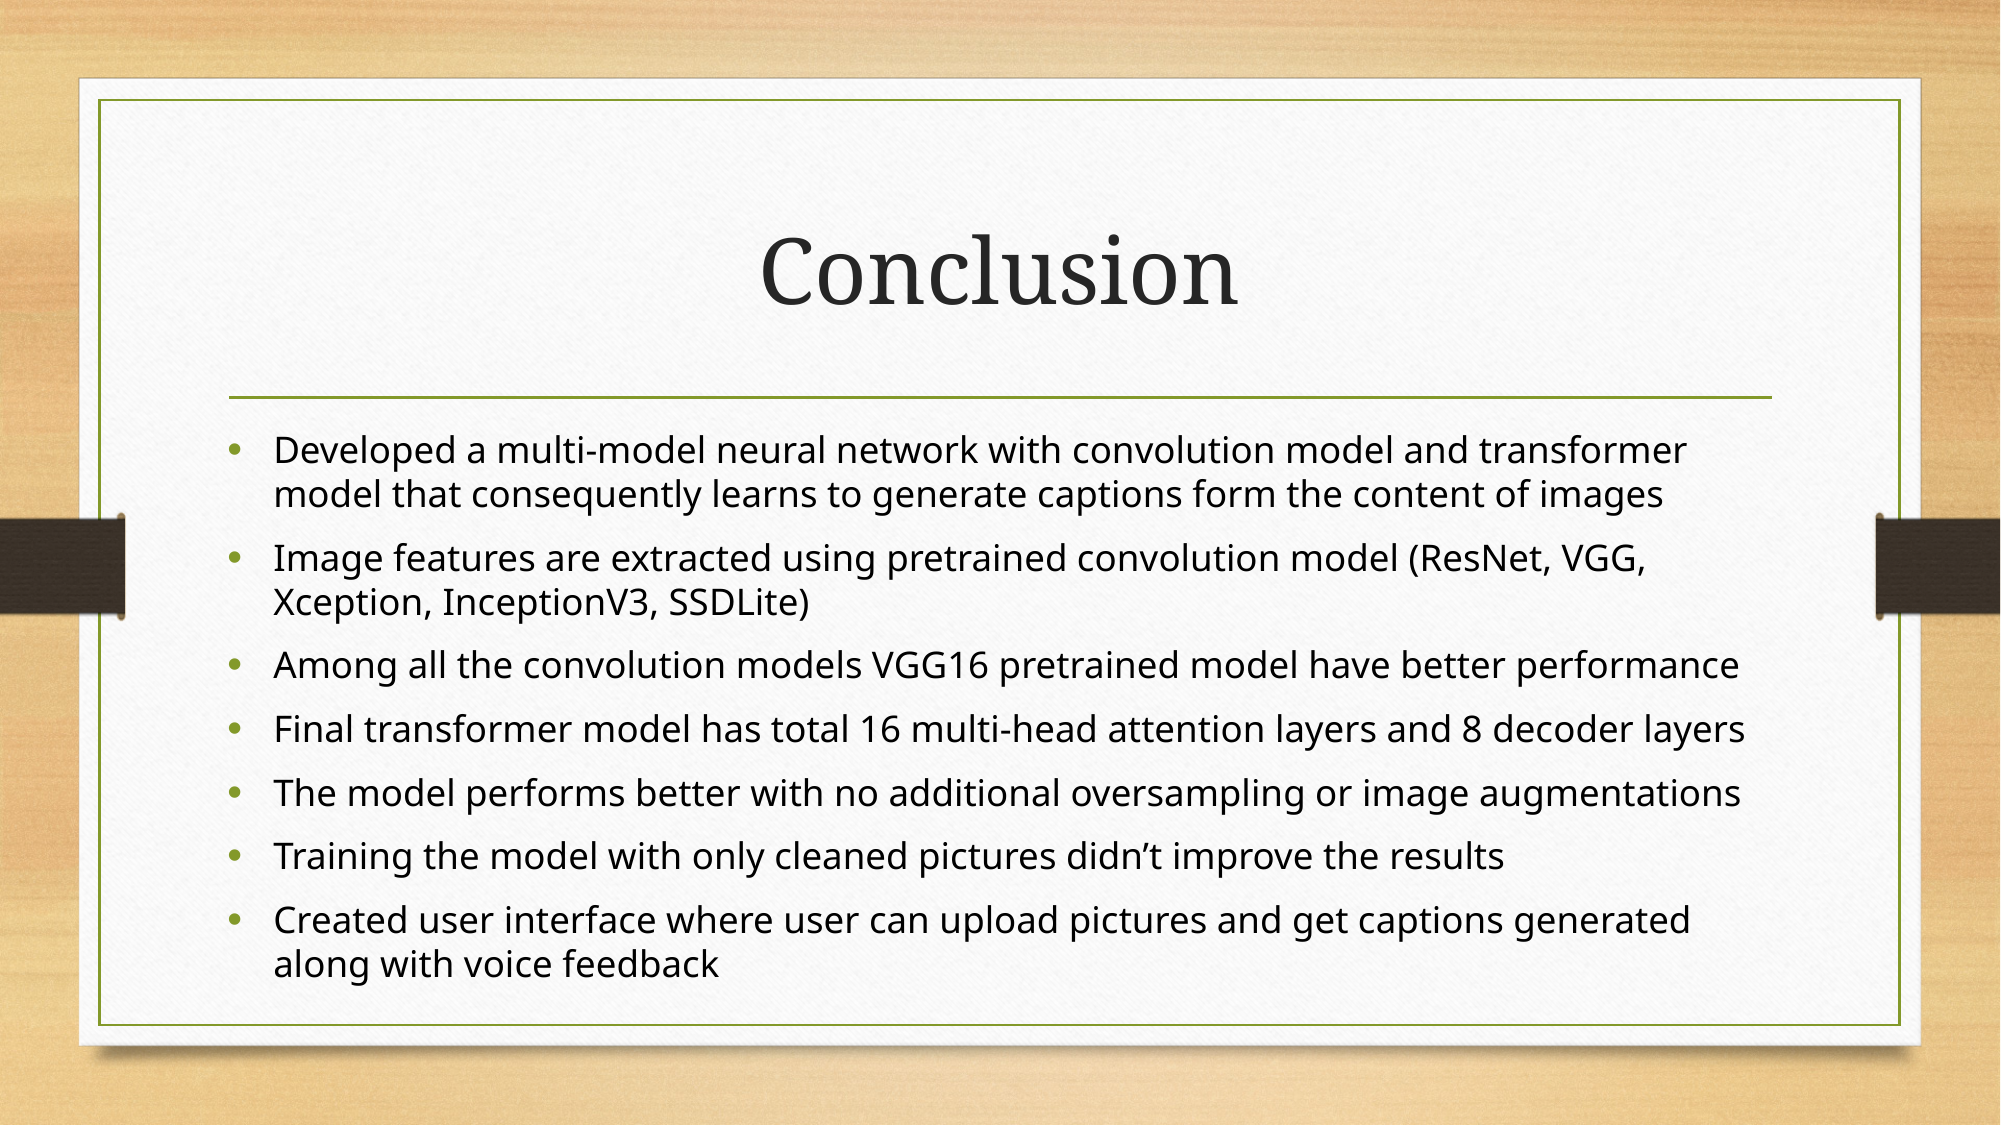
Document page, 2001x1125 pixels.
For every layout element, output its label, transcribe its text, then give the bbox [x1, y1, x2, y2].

list Developed a multi-model neural network with convolution model and transformer model that consequently learns to generate captions form the content of images Image features are extracted using pretrained convolution model (ResNet, VGG, Xception, InceptionV3, SSDLite) Among all the convolution models VGG16 pretrained model have better performance Final transformer model has total 16 multi-head attention layers and 8 decoder layers The model performs better with no additional oversampling or image augmentations Training the model with only cleaned pictures didn’t improve the results Created user interface where user can upload pictures and get captions generated along with voice feedback [212, 419, 1788, 999]
title Conclusion [212, 161, 1788, 375]
picture [0, 0, 2001, 1125]
